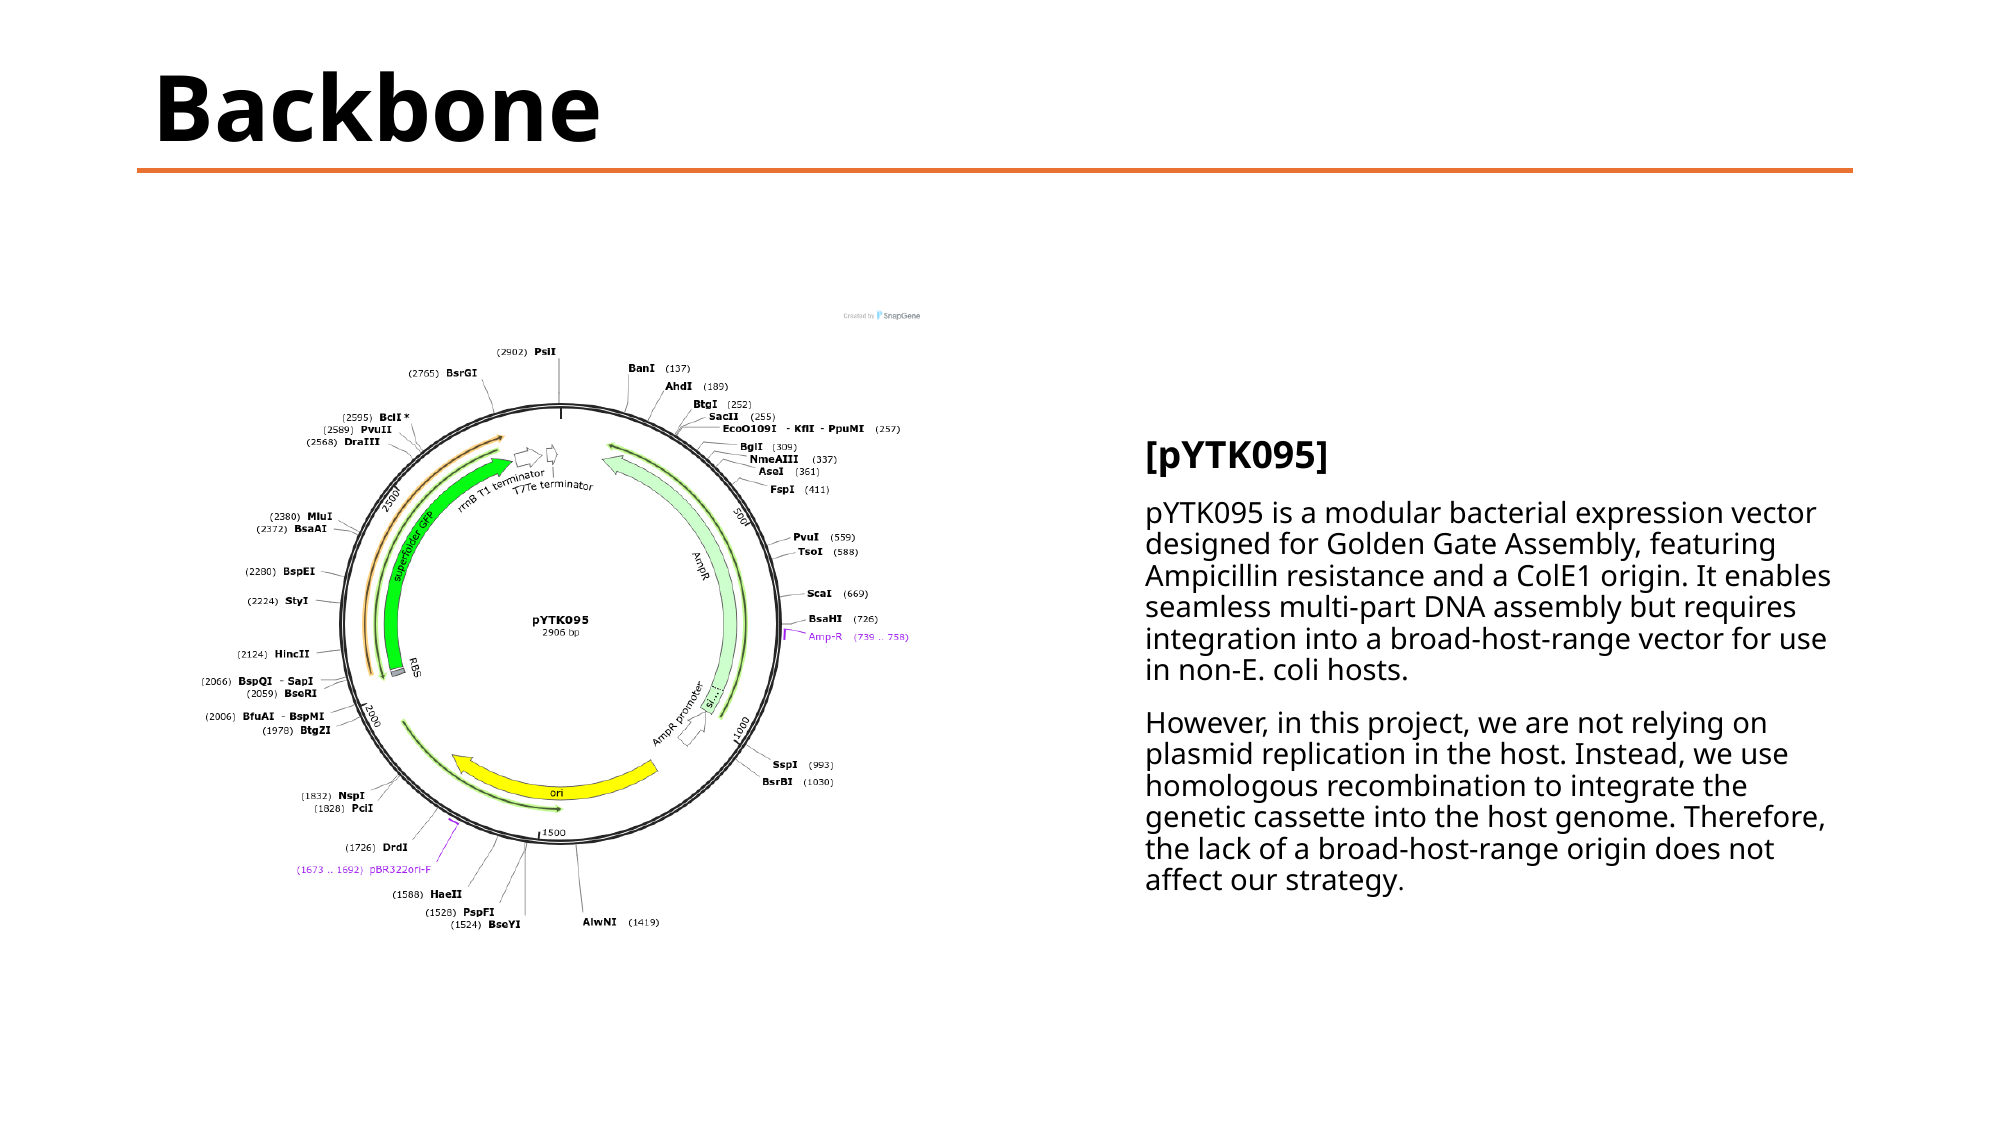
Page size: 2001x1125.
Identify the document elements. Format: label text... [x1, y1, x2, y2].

list [pYTK095] pYTK095 is a modular bacterial expression vector designed for Golden Gate Assembly, featuring Ampicillin resistance and a ColE1 origin. It enables seamless multi-part DNA assembly but requires integration into a broad-host-range vector for use in non-E. coli hosts. However, in this project, we are not relying on plasmid replication in the host. Instead, we use homologous recombination to integrate the genetic cassette into the host genome. Therefore, the lack of a broad-host-range origin does not affect our strategy. [1130, 429, 1863, 1014]
picture [189, 309, 923, 939]
title Backbone [137, 3, 1863, 221]
